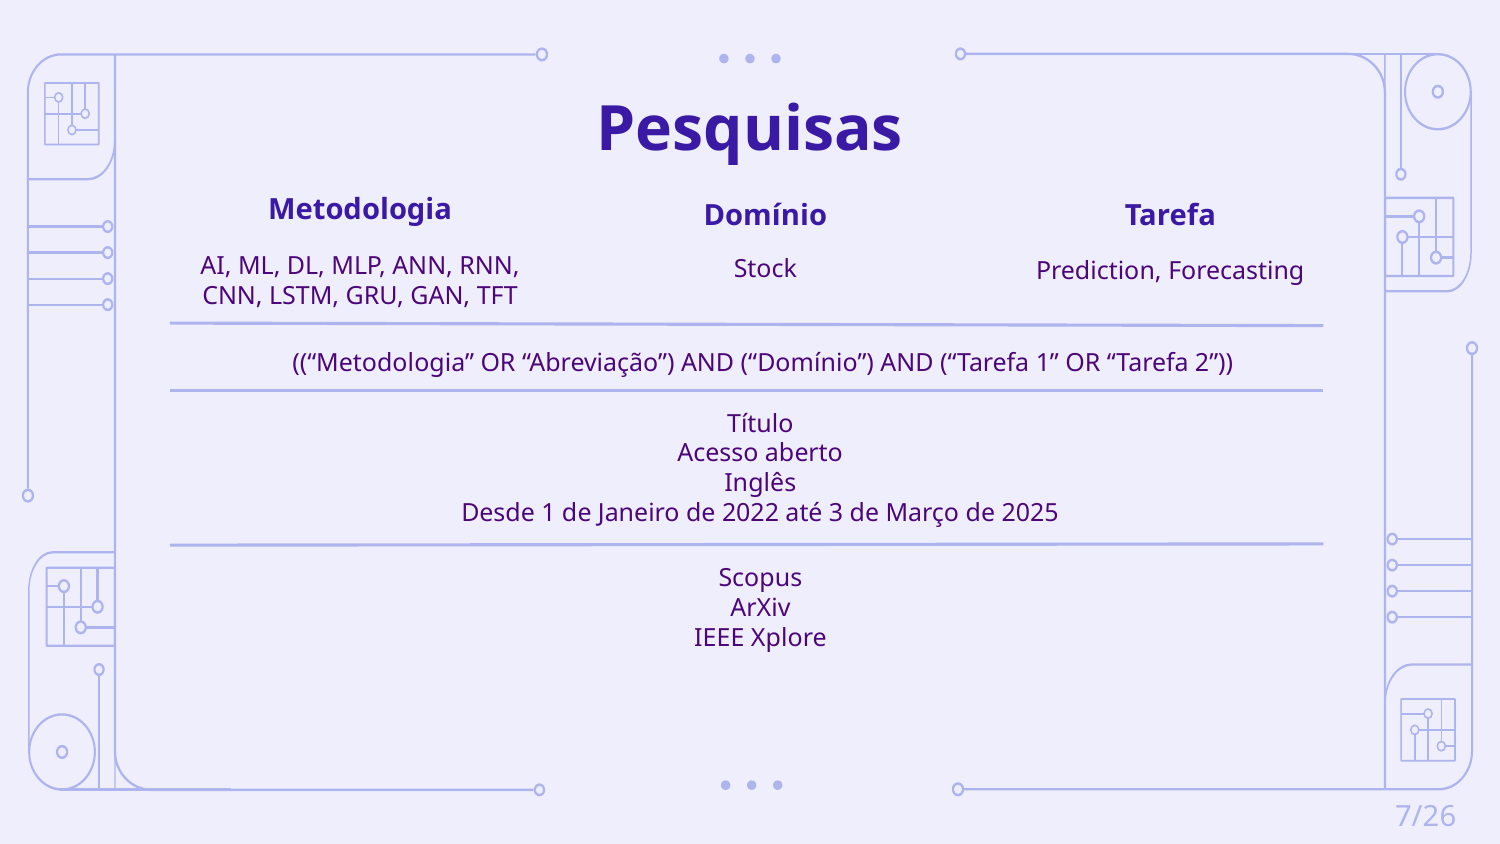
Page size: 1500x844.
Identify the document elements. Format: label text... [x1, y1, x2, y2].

text_box Scopus ArXiv IEEE Xplore [140, 546, 1356, 700]
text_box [169, 322, 1324, 326]
text_box Stock [550, 237, 955, 321]
text_box Título Acesso aberto Inglês Desde 1 de Janeiro de 2022 até 3 de Março de 2025 [140, 392, 1356, 546]
text_box 7/26 [1379, 782, 1500, 844]
title Pesquisas [118, 72, 1382, 167]
text_box Domínio [550, 172, 955, 237]
subtitle AI, ML, DL, MLP, ANN, RNN, CNN, LSTM, GRU, GAN, TFT [145, 240, 550, 318]
text_box ((“Metodologia” OR “Abreviação”) AND (“Domínio”) AND (“Tarefa 1” OR “Tarefa 2”)) [143, 331, 1359, 391]
text_box Prediction, Forecasting [955, 239, 1361, 324]
subtitle Metodologia [145, 166, 551, 240]
text_box Tarefa [955, 172, 1361, 239]
